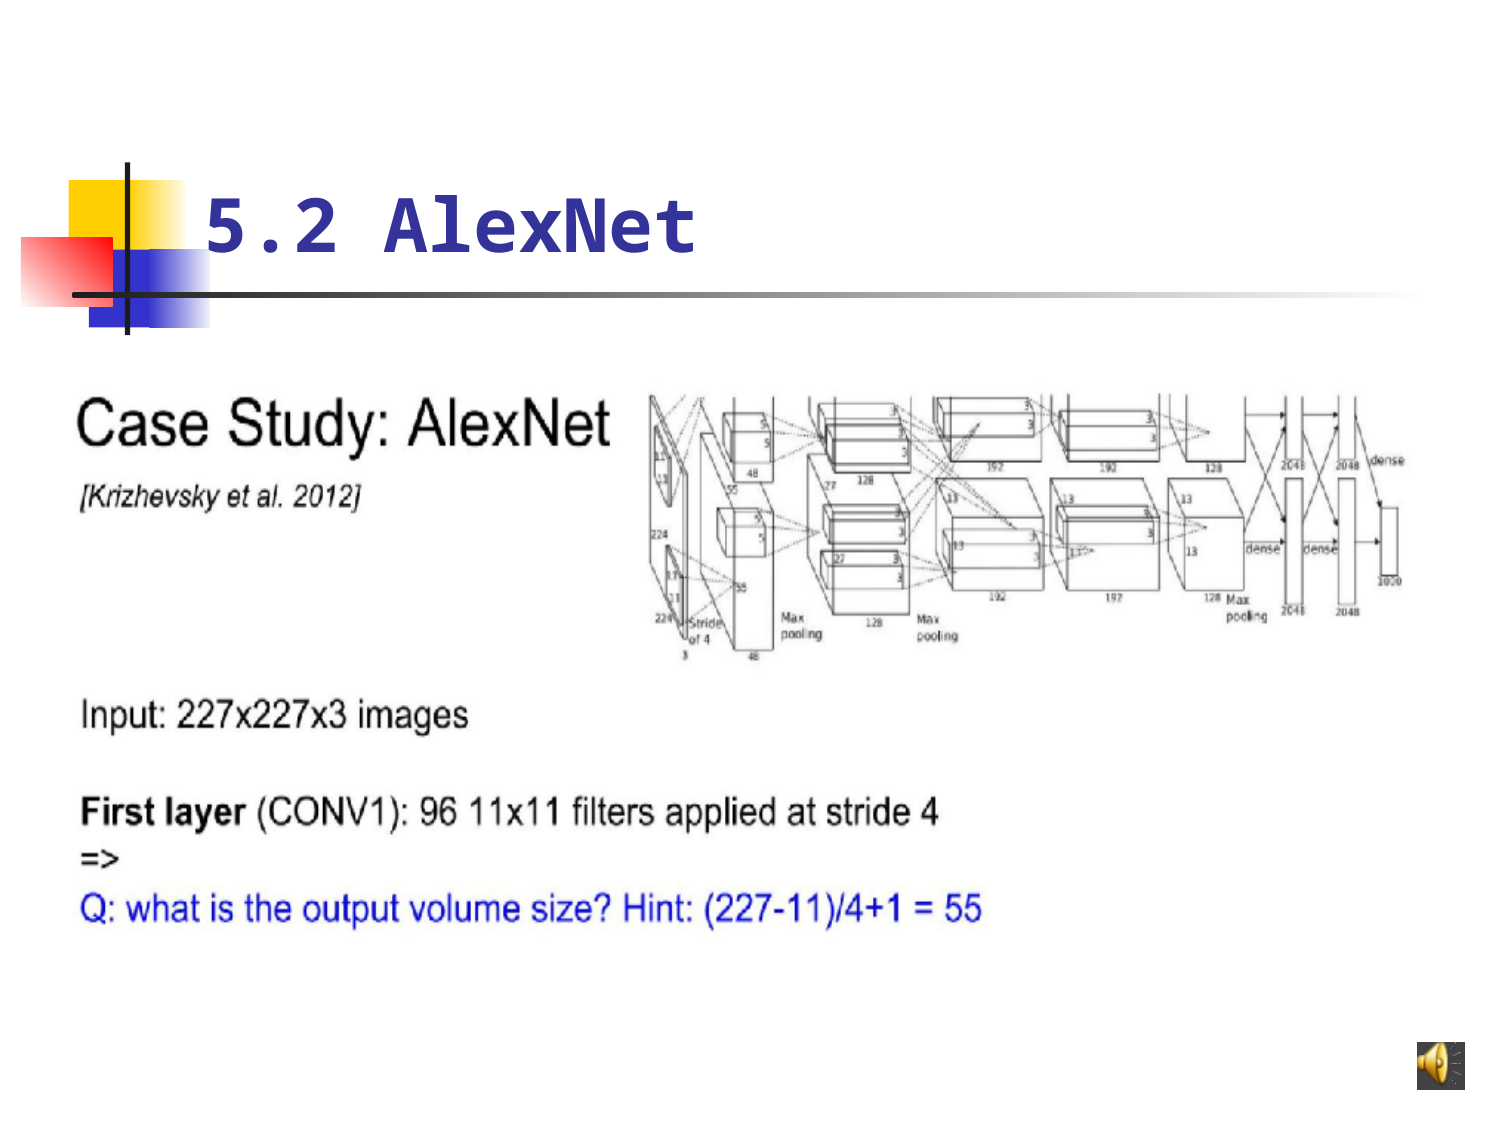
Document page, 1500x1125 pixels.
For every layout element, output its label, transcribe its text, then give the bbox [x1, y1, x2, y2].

title 5.2 AlexNet [188, 35, 1468, 275]
picture [1415, 1040, 1467, 1092]
picture [64, 349, 1418, 988]
